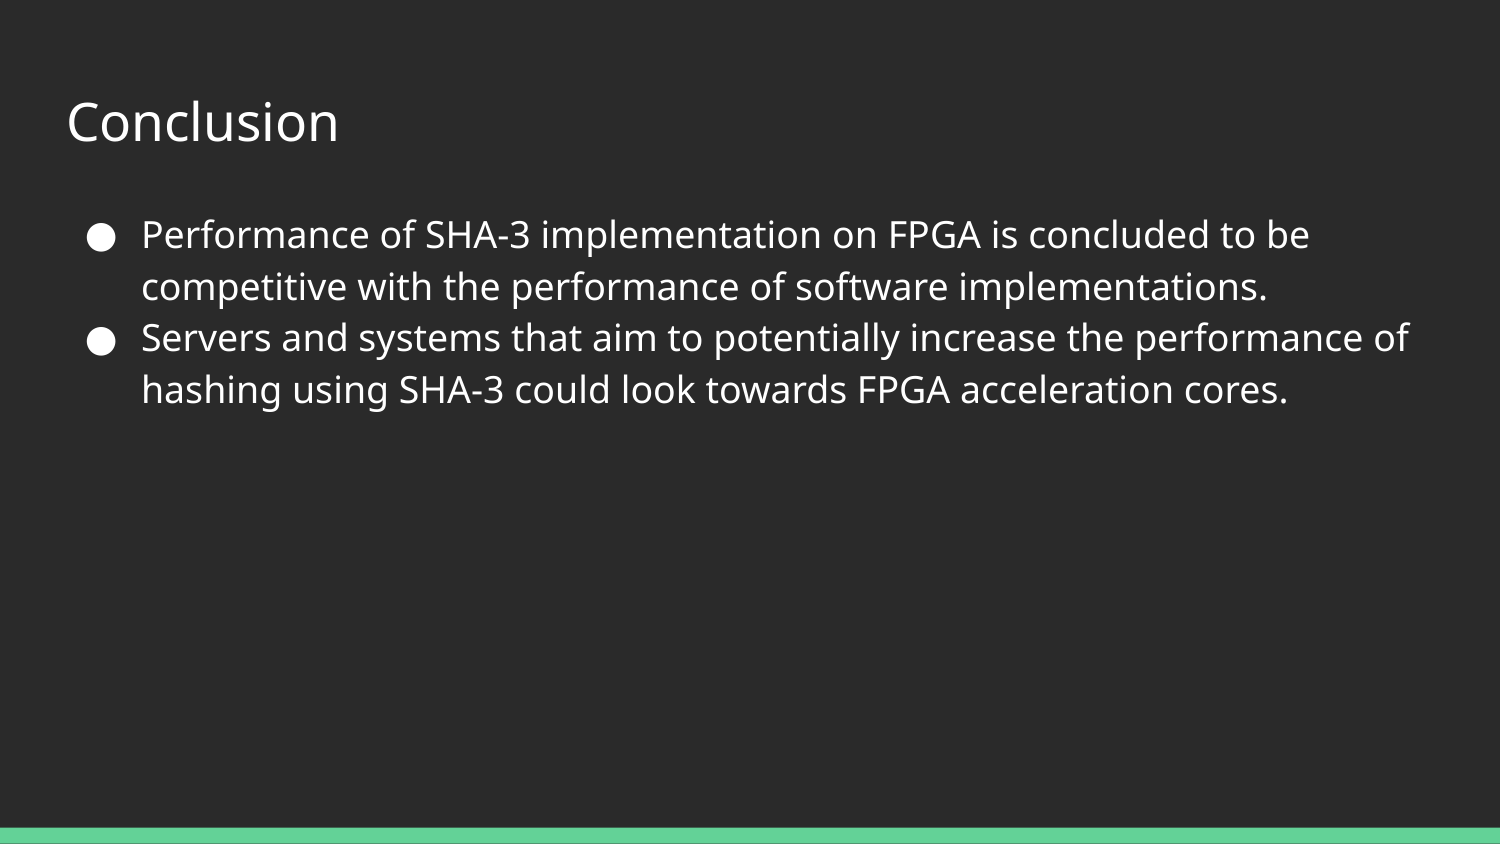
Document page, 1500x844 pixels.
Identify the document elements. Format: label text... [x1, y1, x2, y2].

list Performance of SHA-3 implementation on FPGA is concluded to be competitive with the performance of software implementations. Servers and systems that aim to potentially increase the performance of hashing using SHA-3 could look towards FPGA acceleration cores. [51, 189, 1449, 750]
title Conclusion [51, 72, 1449, 167]
